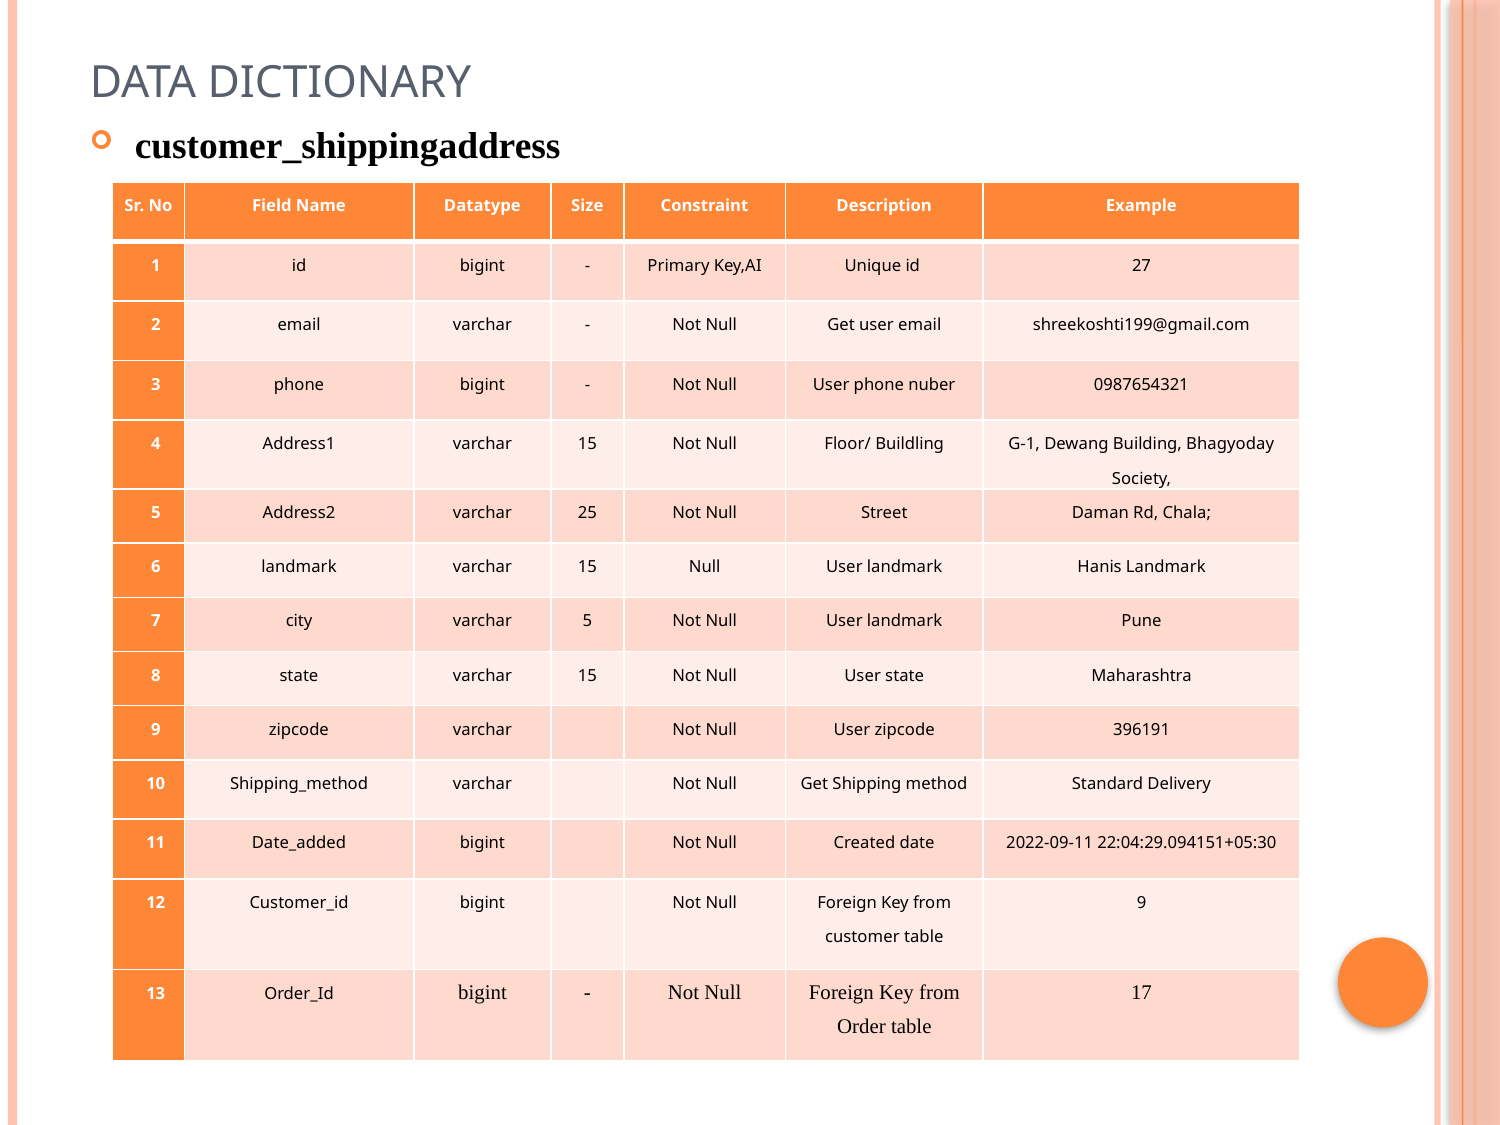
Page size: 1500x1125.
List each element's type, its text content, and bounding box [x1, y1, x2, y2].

table_cell Foreign Key from Order table [786, 970, 982, 1060]
table_cell id [185, 244, 413, 300]
table_cell 17 [984, 970, 1299, 1060]
table_cell Not Null [625, 880, 785, 969]
table_cell Unique id [786, 244, 982, 300]
table_cell varchar [415, 490, 550, 542]
table_cell Primary Key,AI [625, 244, 785, 300]
table_cell 12 [113, 880, 184, 969]
table_cell Get user email [786, 302, 982, 360]
table_cell Shipping_method [185, 761, 413, 818]
table_cell Not Null [625, 361, 785, 419]
table_cell Address1 [185, 421, 413, 488]
table_cell - [552, 970, 623, 1060]
table_cell Not Null [625, 598, 785, 651]
table_cell 10 [113, 761, 184, 818]
table_cell Date_added [185, 820, 413, 878]
table_cell city [185, 598, 413, 651]
table_cell User zipcode [786, 706, 982, 759]
table_cell Not Null [625, 970, 785, 1060]
table_cell G-1, Dewang Building, Bhagyoday Society, [984, 421, 1299, 488]
table_cell 13 [113, 970, 184, 1060]
table_cell 7 [113, 598, 184, 651]
table_cell Foreign Key from customer table [786, 880, 982, 969]
table_cell varchar [415, 652, 550, 705]
table_cell Pune [984, 598, 1299, 651]
table_cell Daman Rd, Chala; [984, 490, 1299, 542]
table_header Constraint [625, 183, 785, 239]
table_cell [552, 706, 623, 759]
table_cell User state [786, 652, 982, 705]
table_cell 5 [113, 490, 184, 542]
table_cell Not Null [625, 652, 785, 705]
table_cell 2 [113, 302, 184, 360]
table_cell bigint [415, 361, 550, 419]
table_cell 4 [113, 421, 184, 488]
table_cell Null [625, 544, 785, 597]
table_cell - [552, 361, 623, 419]
table_cell bigint [415, 880, 550, 969]
table_cell Address2 [185, 490, 413, 542]
table_cell varchar [415, 544, 550, 597]
table_cell [552, 880, 623, 969]
table_cell 11 [113, 820, 184, 878]
table_cell 25 [552, 490, 623, 542]
table_header Size [552, 183, 623, 239]
table_cell varchar [415, 598, 550, 651]
table_cell varchar [415, 302, 550, 360]
table_cell Created date [786, 820, 982, 878]
table_cell Hanis Landmark [984, 544, 1299, 597]
table_cell Maharashtra [984, 652, 1299, 705]
table_cell phone [185, 361, 413, 419]
table_cell landmark [185, 544, 413, 597]
list customer_shippingaddress [75, 113, 1300, 1062]
table_cell 9 [984, 880, 1299, 969]
table_cell User landmark [786, 544, 982, 597]
table_cell varchar [415, 761, 550, 818]
table_cell bigint [415, 244, 550, 300]
table_cell state [185, 652, 413, 705]
table_cell 1 [113, 244, 184, 300]
table_cell 3 [113, 361, 184, 419]
table_cell - [552, 302, 623, 360]
table_cell 15 [552, 652, 623, 705]
table_cell 396191 [984, 706, 1299, 759]
table_header Sr. No [113, 183, 184, 239]
table_cell Not Null [625, 706, 785, 759]
table_cell [552, 761, 623, 818]
table_cell User phone nuber [786, 361, 982, 419]
table_cell shreekoshti199@gmail.com [984, 302, 1299, 360]
table_cell - [552, 244, 623, 300]
table_cell 2022-09-11 22:04:29.094151+05:30 [984, 820, 1299, 878]
table_header Field Name [185, 183, 413, 239]
table_cell 6 [113, 544, 184, 597]
table_cell [552, 820, 623, 878]
table_cell varchar [415, 706, 550, 759]
table_cell Get Shipping method [786, 761, 982, 818]
table_cell bigint [415, 970, 550, 1060]
table_cell Customer_id [185, 880, 413, 969]
table_cell Standard Delivery [984, 761, 1299, 818]
table_cell Order_Id [185, 970, 413, 1060]
table_cell Street [786, 490, 982, 542]
table_cell 15 [552, 421, 623, 488]
table_cell Not Null [625, 302, 785, 360]
table_cell Floor/ Buildling [786, 421, 982, 488]
table_cell 0987654321 [984, 361, 1299, 419]
table_cell zipcode [185, 706, 413, 759]
table_cell 15 [552, 544, 623, 597]
table_cell Not Null [625, 490, 785, 542]
title Data Dictionary [75, 45, 1300, 113]
table_cell Not Null [625, 761, 785, 818]
table_cell 8 [113, 652, 184, 705]
table_cell varchar [415, 421, 550, 488]
table_cell email [185, 302, 413, 360]
table_cell Not Null [625, 820, 785, 878]
table_header Datatype [415, 183, 550, 239]
table_header Example [984, 183, 1299, 239]
table_cell bigint [415, 820, 550, 878]
table_header Description [786, 183, 982, 239]
table_cell Not Null [625, 421, 785, 488]
table_cell User landmark [786, 598, 982, 651]
table_cell 27 [984, 244, 1299, 300]
table_cell 9 [113, 706, 184, 759]
table_cell 5 [552, 598, 623, 651]
